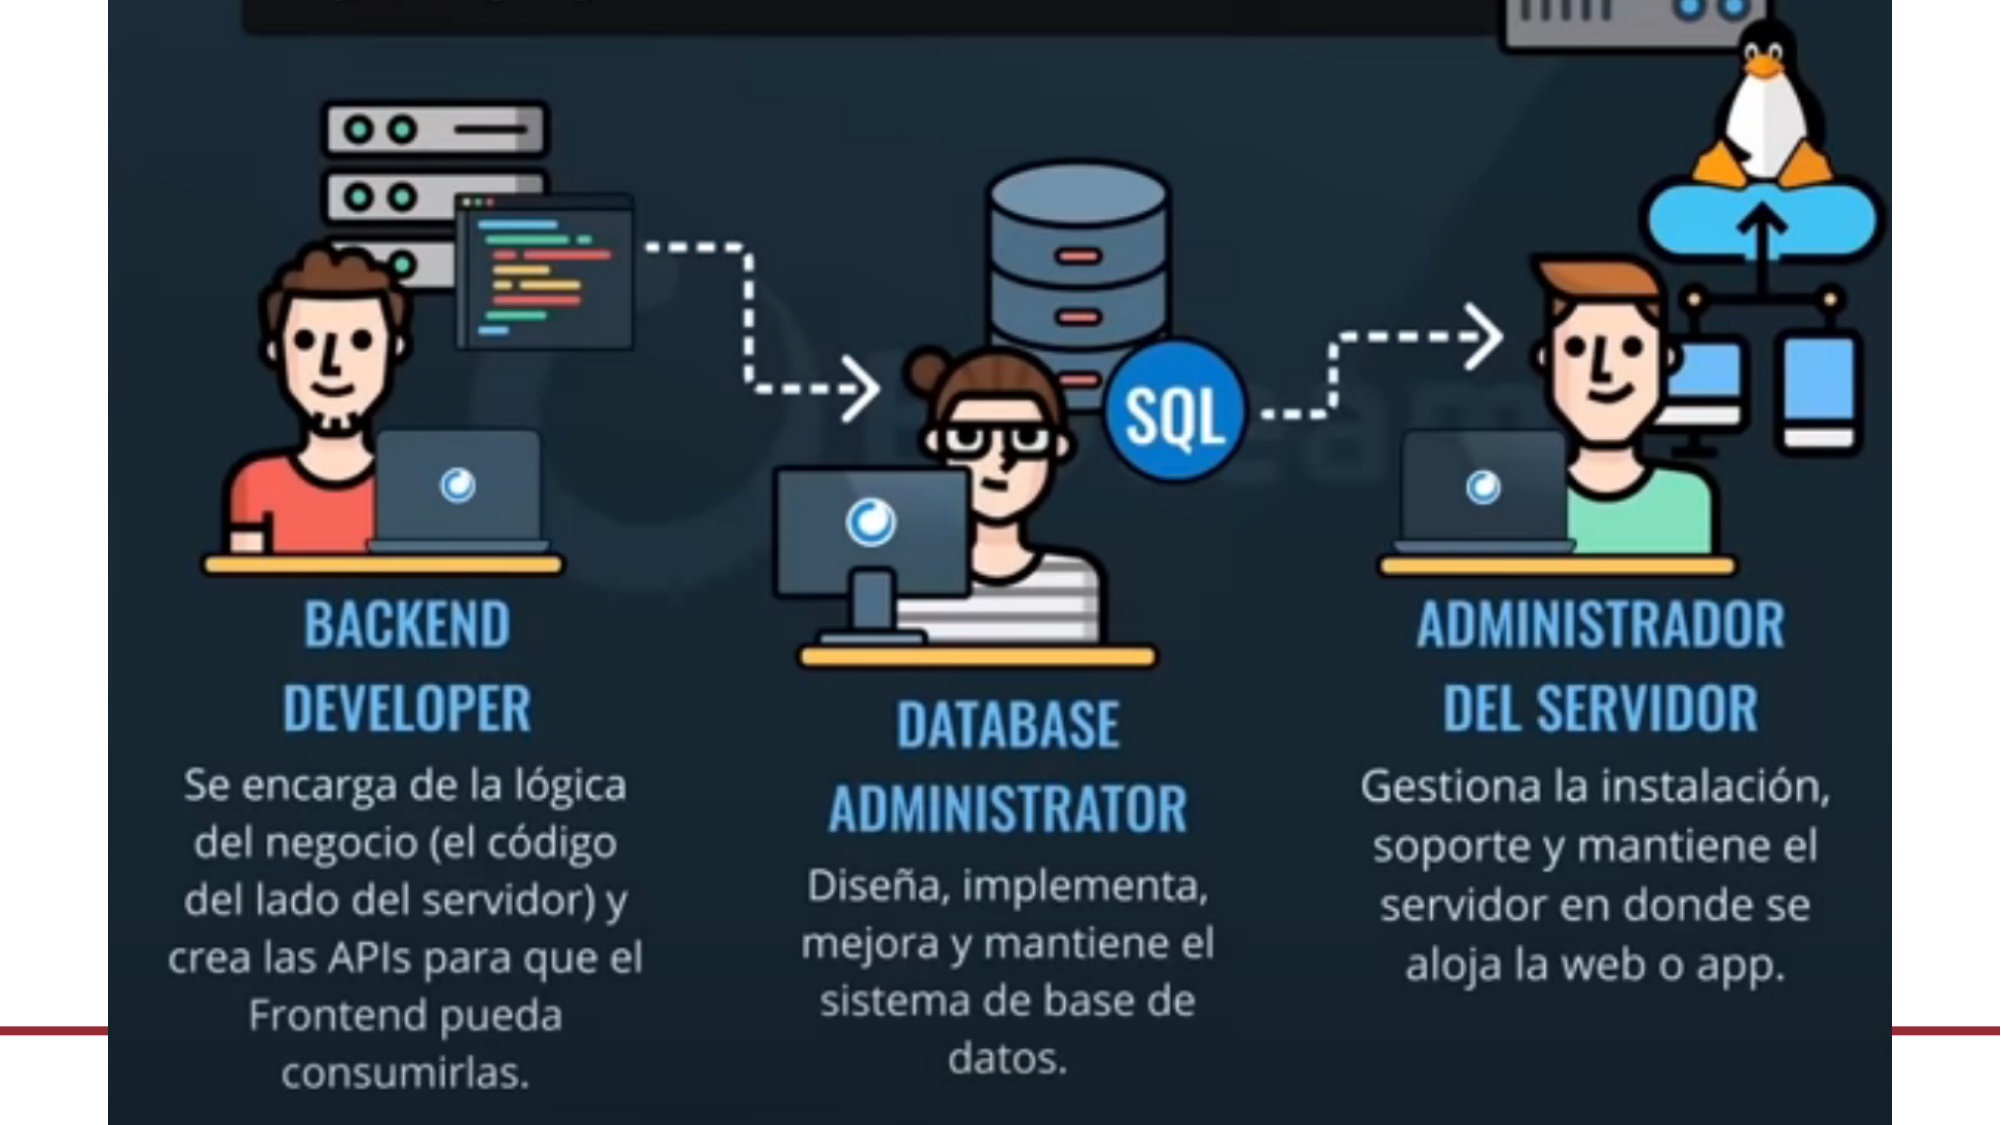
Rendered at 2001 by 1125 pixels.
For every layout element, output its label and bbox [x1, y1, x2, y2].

picture [108, 0, 1892, 1125]
